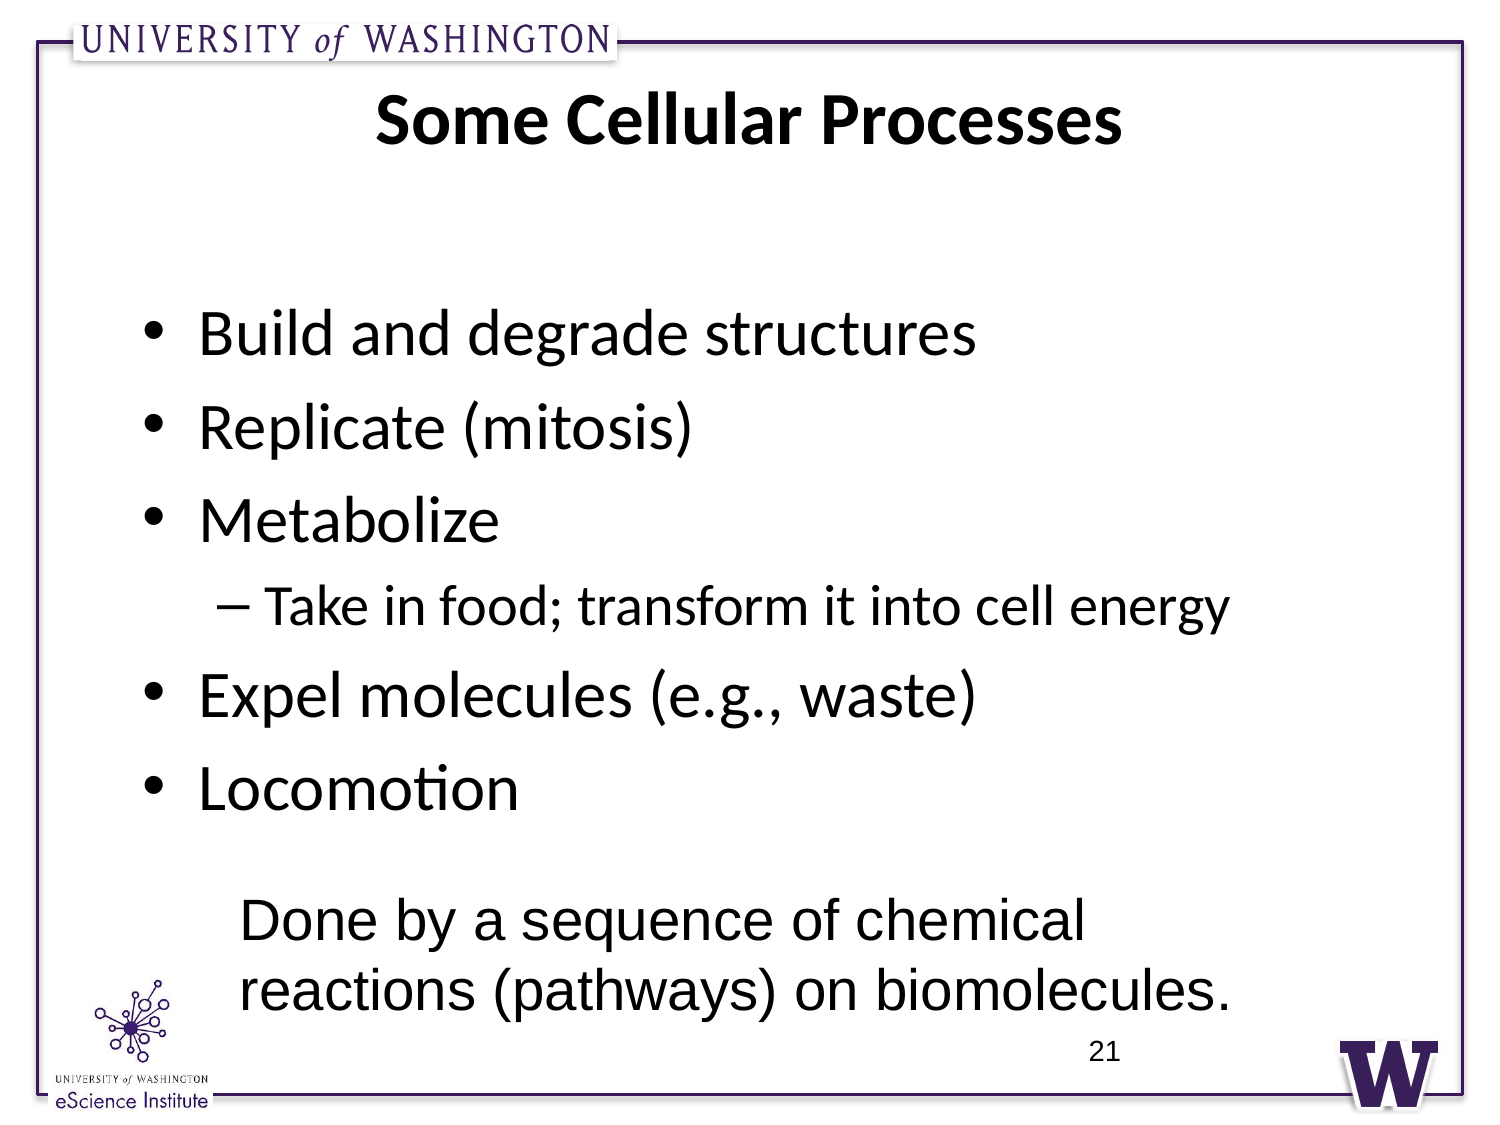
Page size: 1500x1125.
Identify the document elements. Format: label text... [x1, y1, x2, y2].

slide_number 21 [1073, 1030, 1300, 1085]
text_box Done by a sequence of chemical reactions (pathways) on biomolecules. [225, 874, 1348, 1030]
picture [81, 24, 609, 61]
picture [1340, 1041, 1438, 1107]
picture [48, 978, 213, 1113]
title Some Cellular Processes [75, 62, 1425, 200]
list Build and degrade structures Replicate (mitosis) Metabolize Take in food; transform it into cell energy Expel molecules (e.g., waste) Locomotion [127, 281, 1372, 871]
